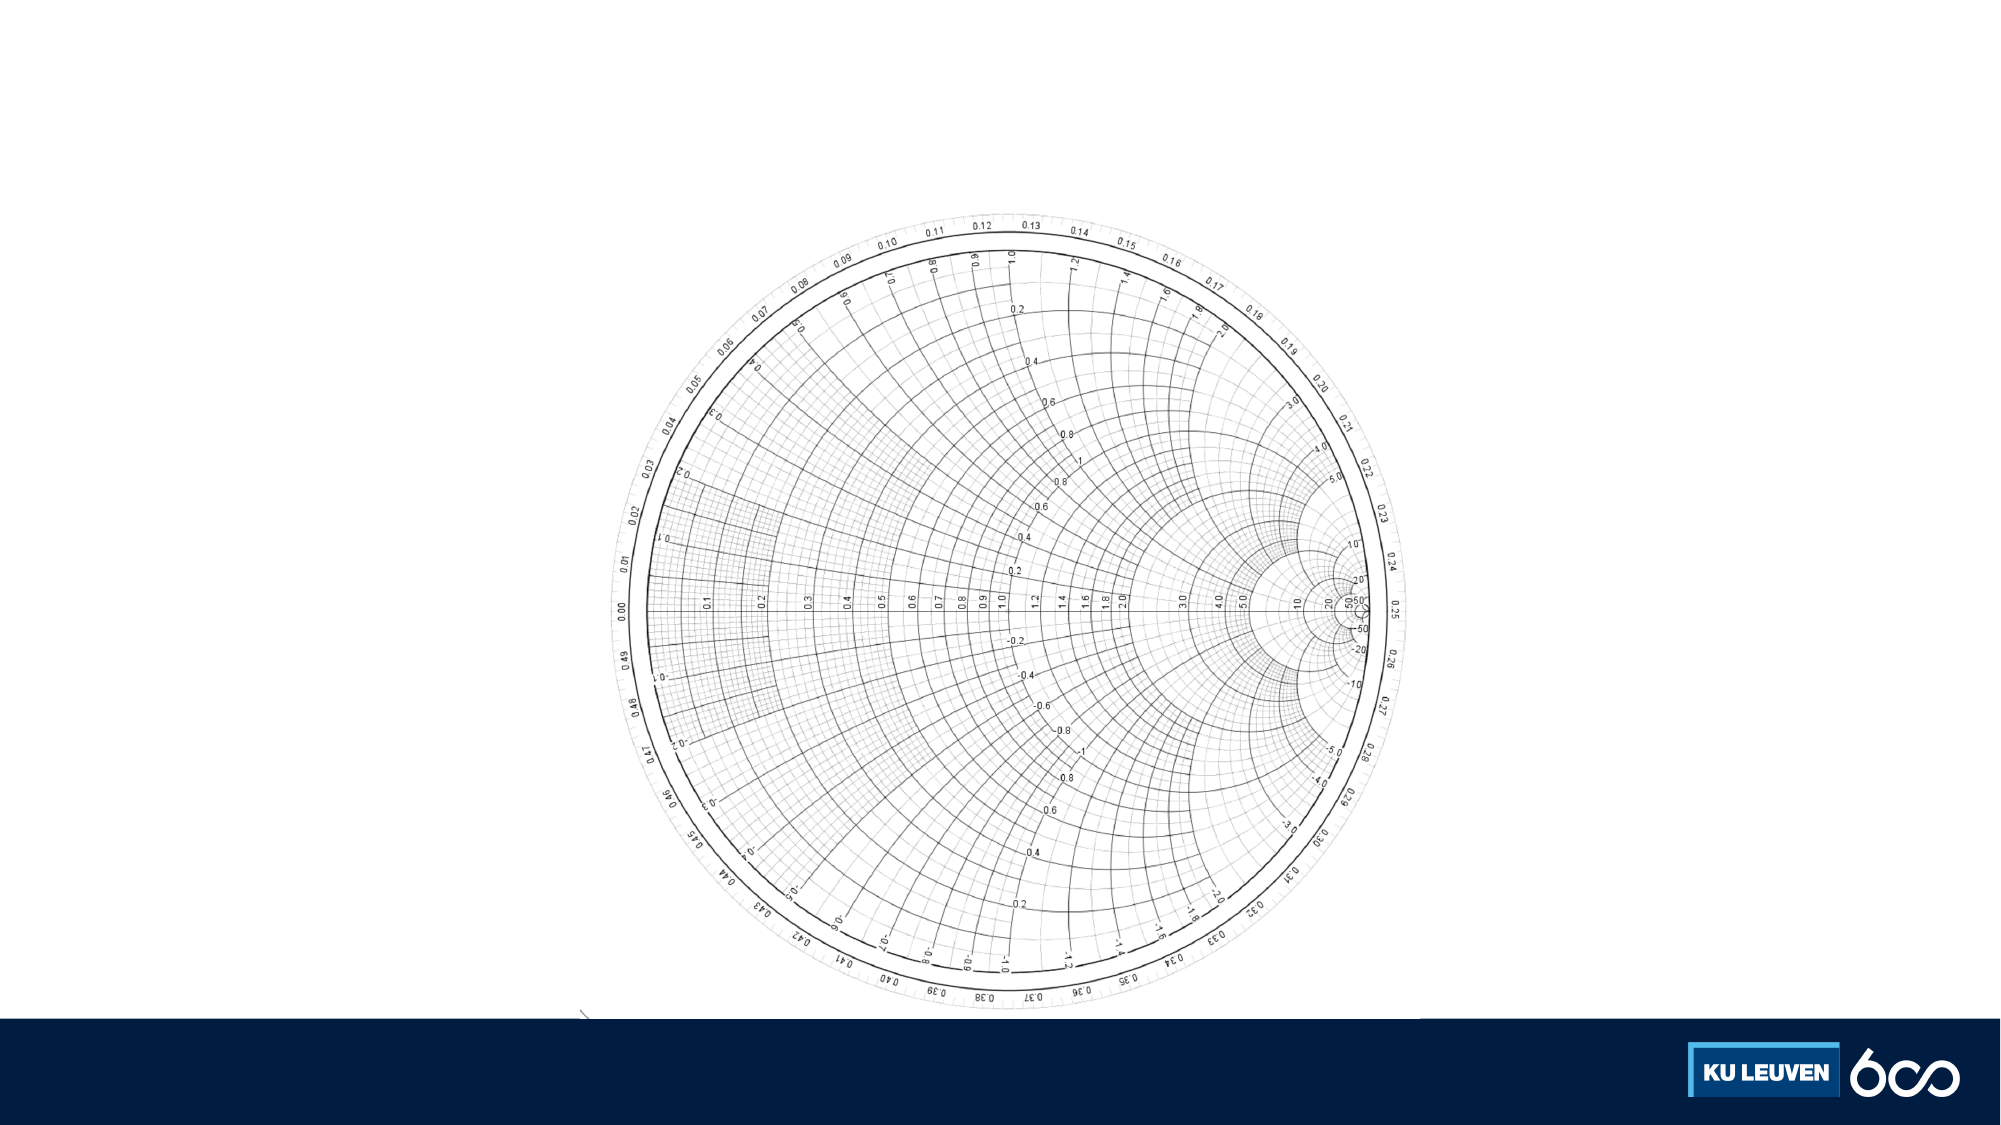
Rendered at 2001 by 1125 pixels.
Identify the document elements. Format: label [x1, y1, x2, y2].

picture [1688, 1042, 1960, 1097]
picture [580, 193, 1420, 1019]
